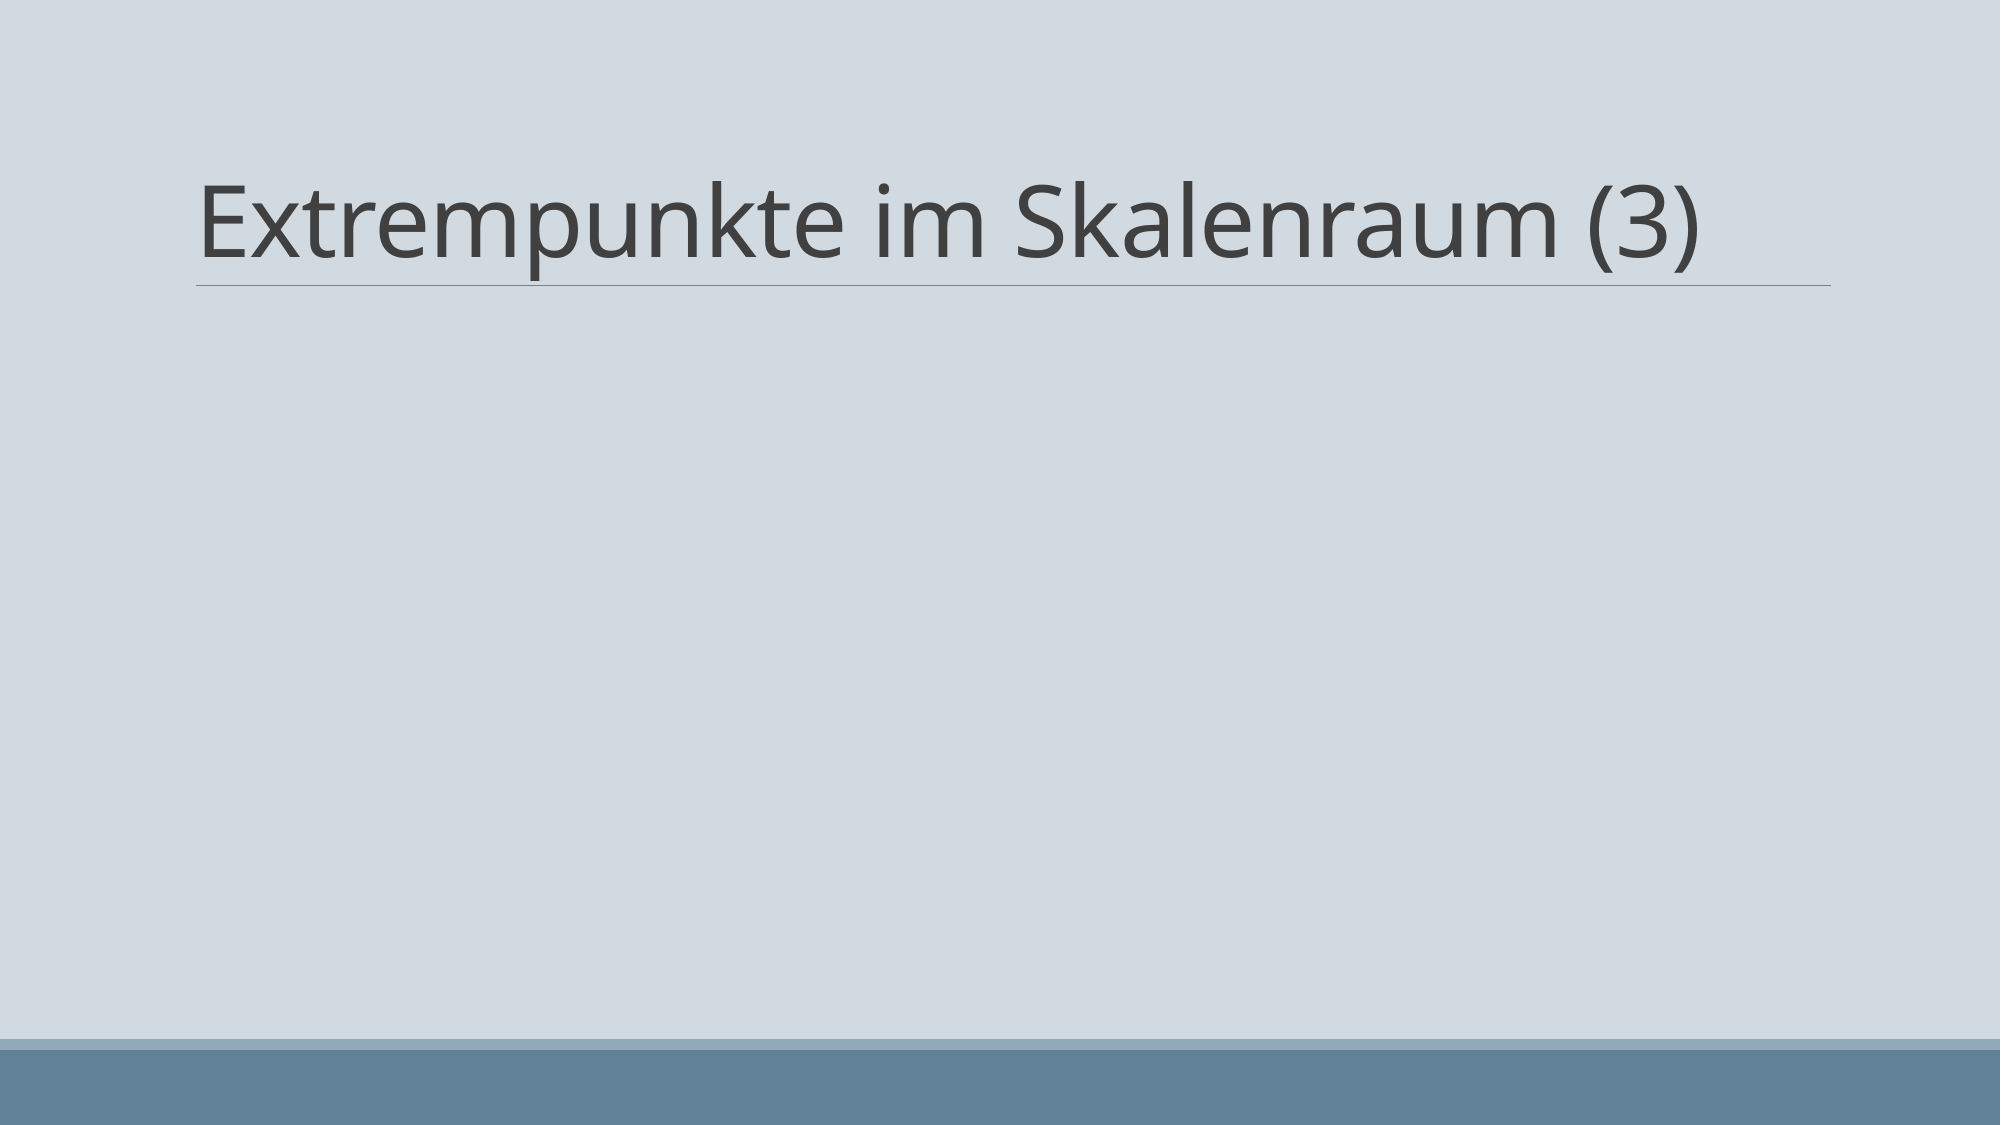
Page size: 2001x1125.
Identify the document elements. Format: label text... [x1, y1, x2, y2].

title Extrempunkte im Skalenraum (3) [180, 47, 1830, 285]
